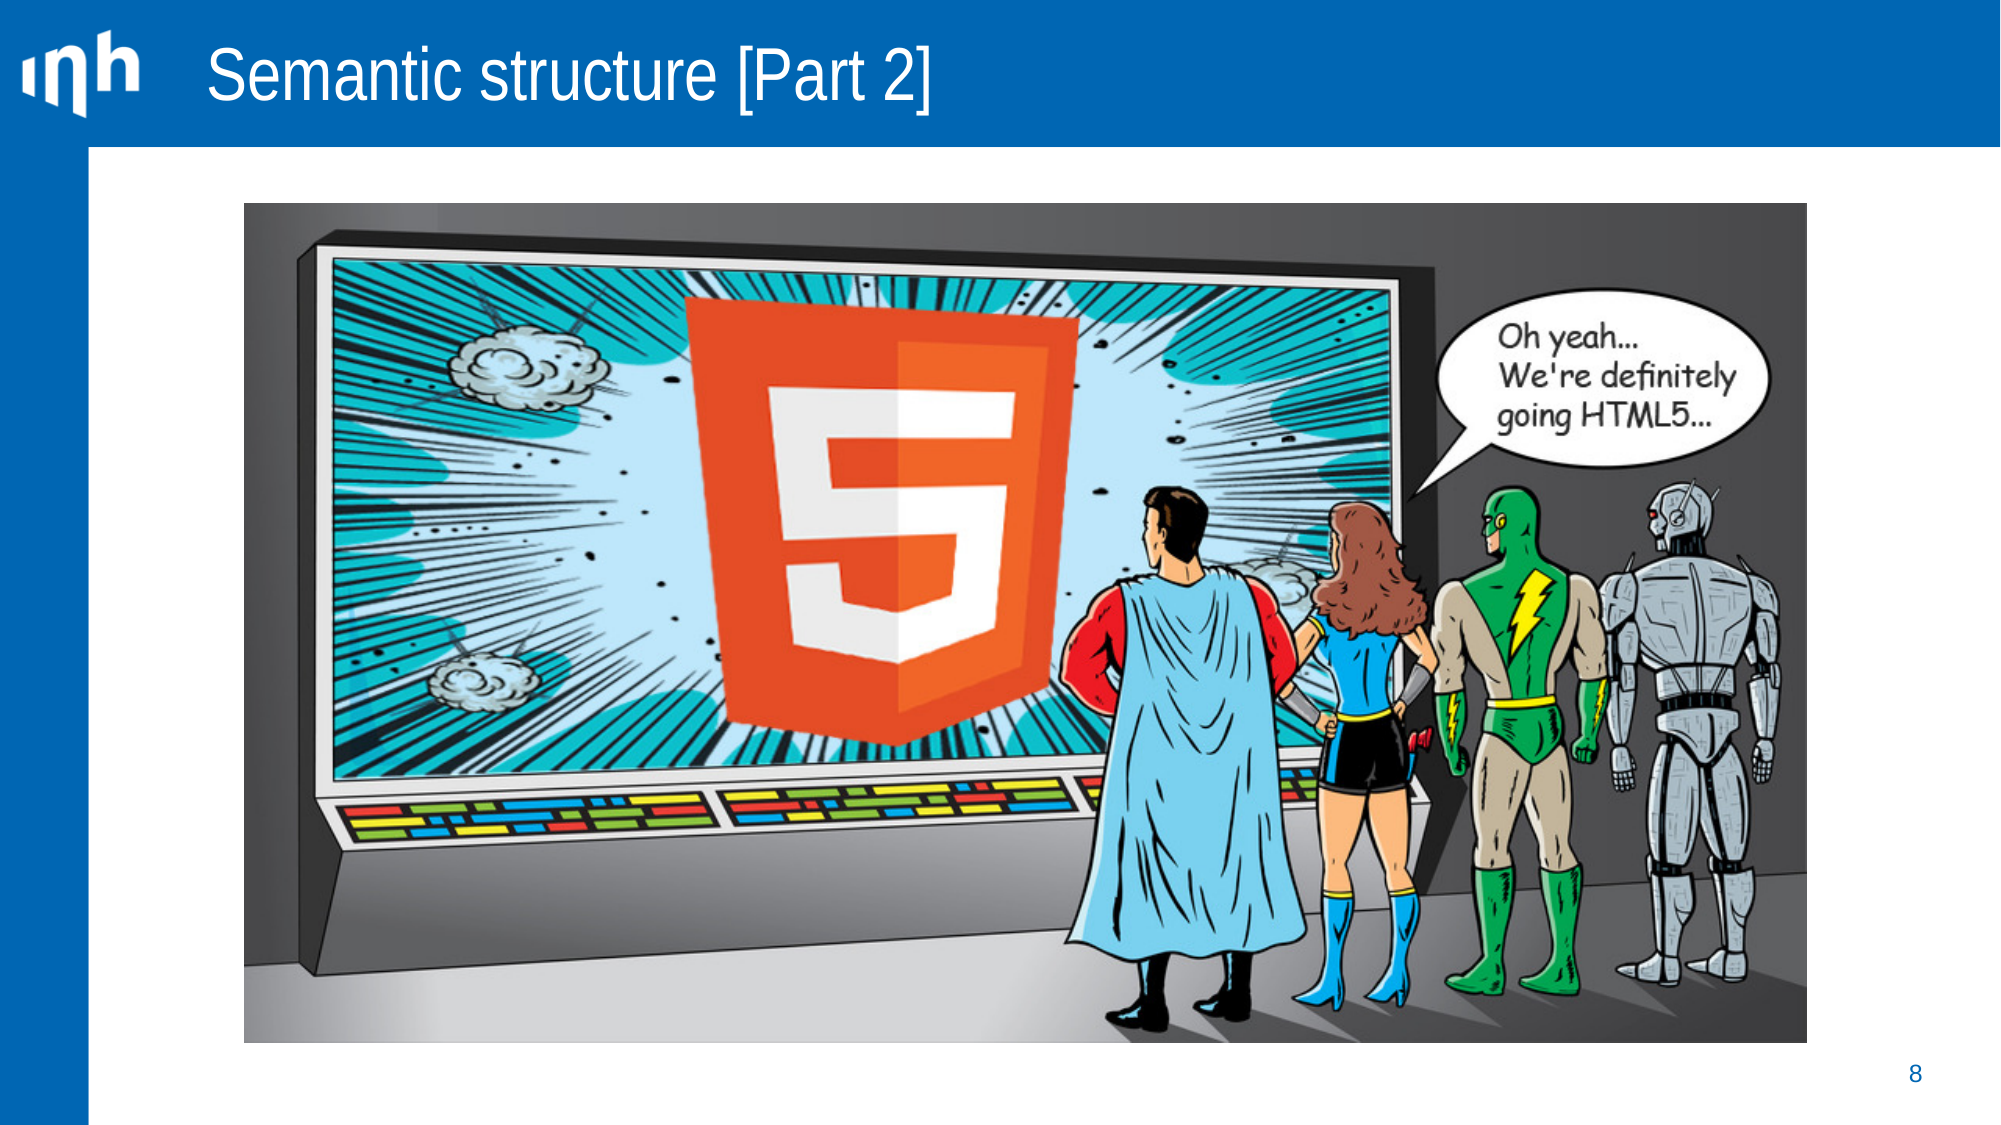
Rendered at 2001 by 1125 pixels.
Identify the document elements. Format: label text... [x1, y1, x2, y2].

text_box Semantic structure [Part 2] [191, 18, 1691, 125]
text_box 8 [1782, 1042, 1938, 1103]
picture [0, 0, 2001, 1125]
